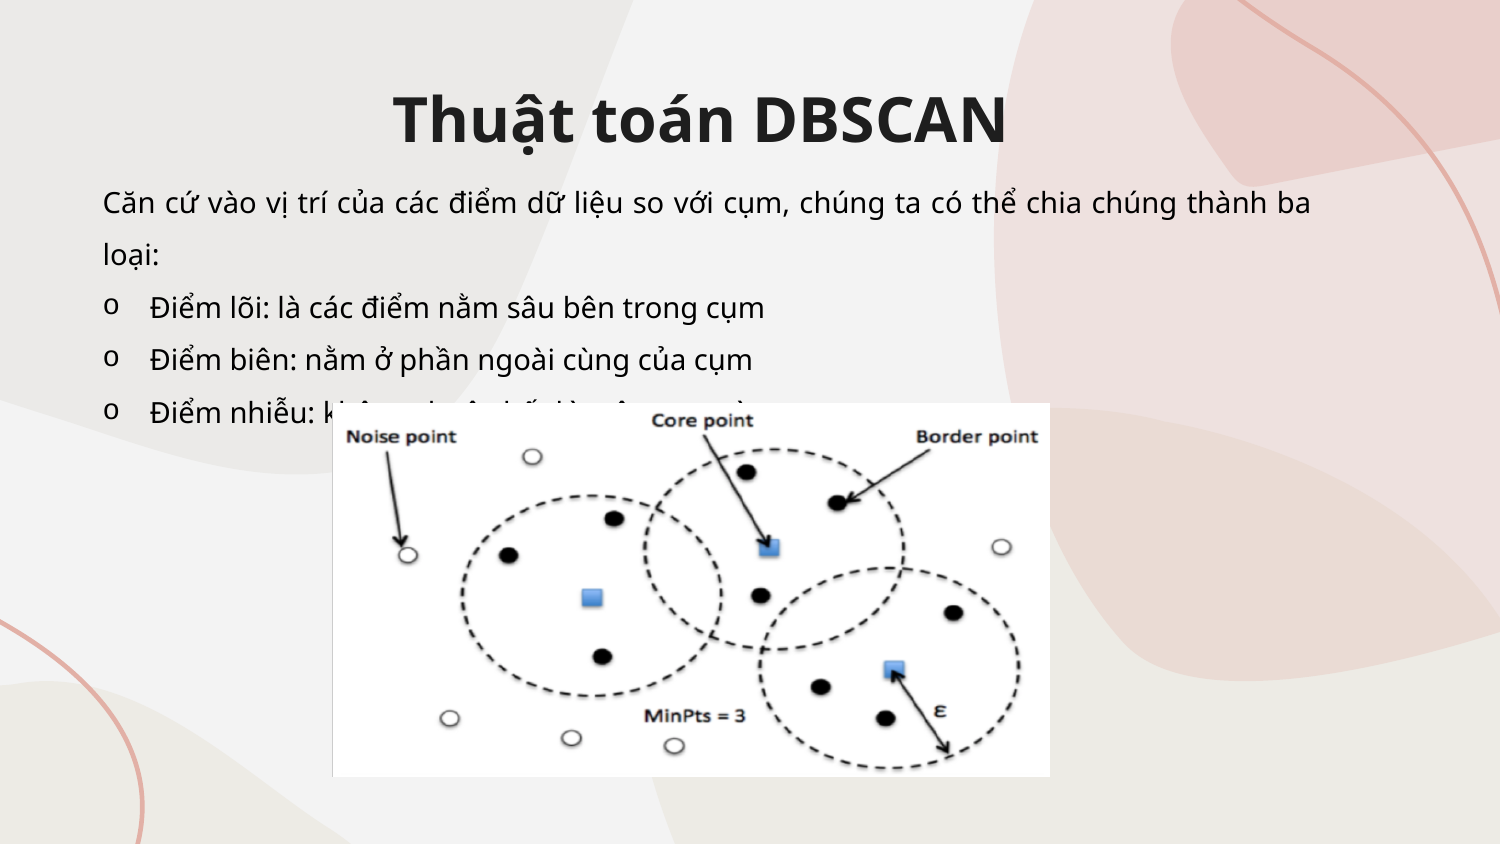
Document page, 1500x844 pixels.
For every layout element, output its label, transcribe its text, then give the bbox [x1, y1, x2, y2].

picture [332, 402, 1051, 778]
text_box Căn cứ vào vị trí của các điểm dữ liệu so với cụm, chúng ta có thể chia chúng thành ba loại: Điểm lõi: là các điểm nằm sâu bên trong cụm Điểm biên: nằm ở phần ngoài cùng của cụm Điểm nhiễu: không thuộc bất kì một cụm nào [87, 159, 1328, 577]
title Thuật toán DBSCAN [55, 63, 1347, 172]
